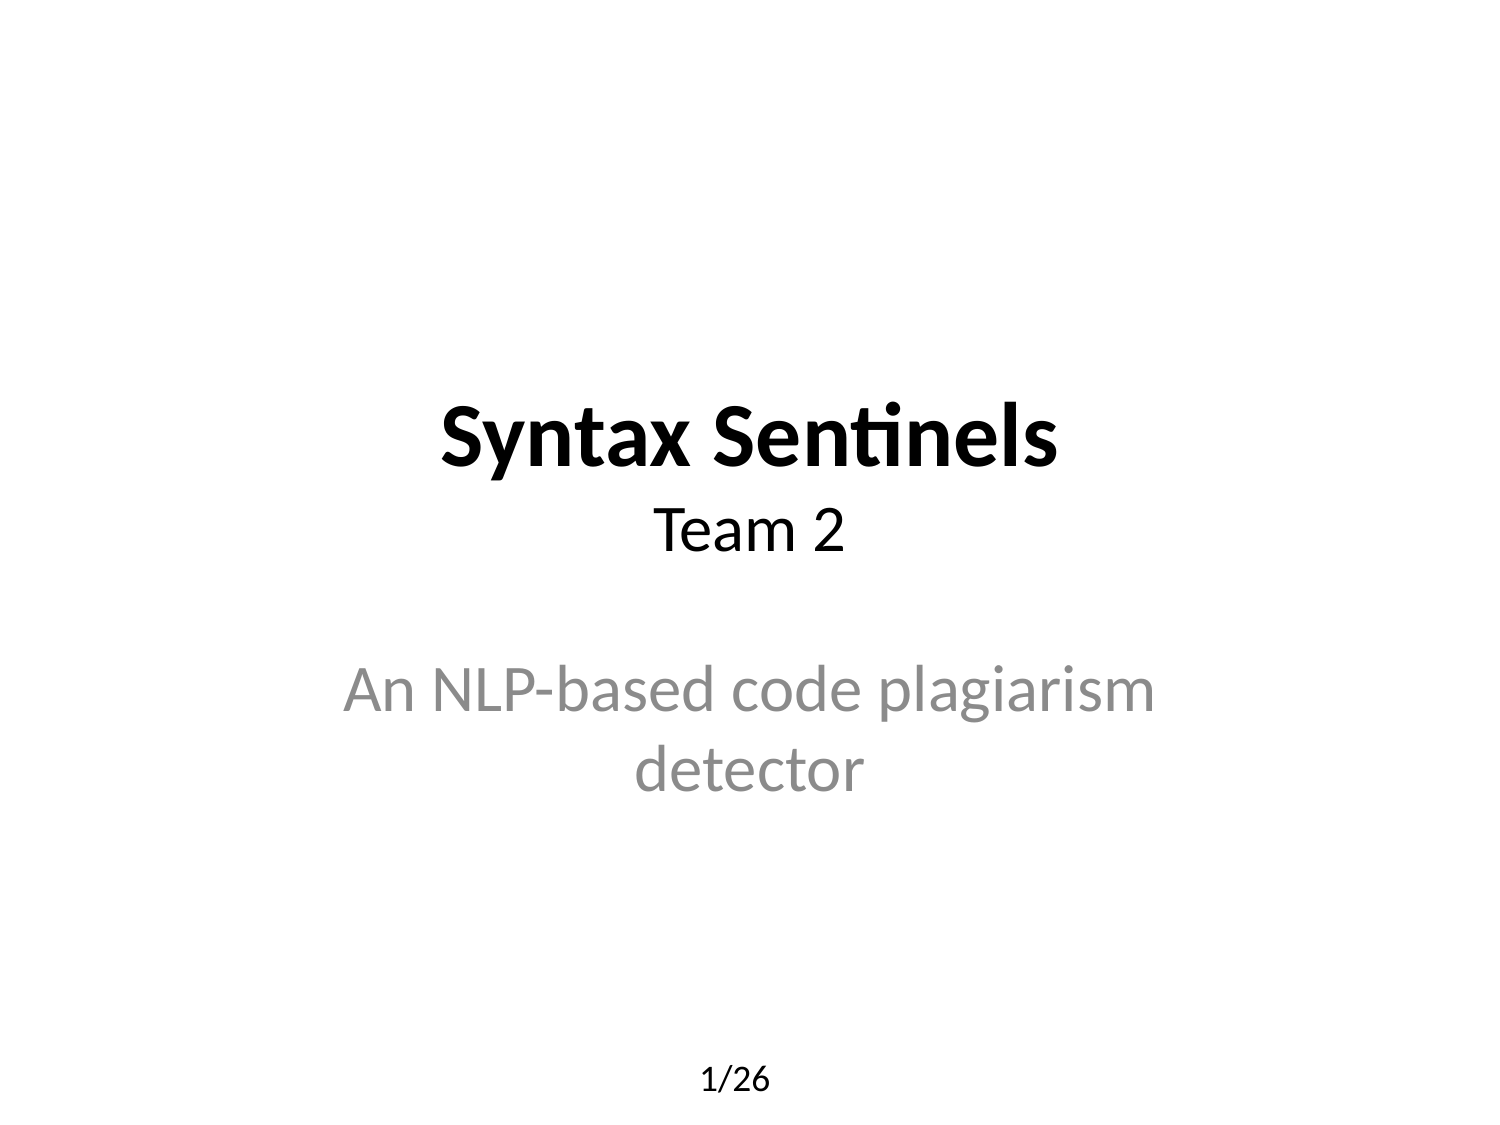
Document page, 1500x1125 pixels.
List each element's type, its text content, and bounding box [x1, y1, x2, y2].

subtitle An NLP-based code plagiarism detector [225, 637, 1275, 925]
title Syntax Sentinels Team 2 [112, 349, 1388, 591]
